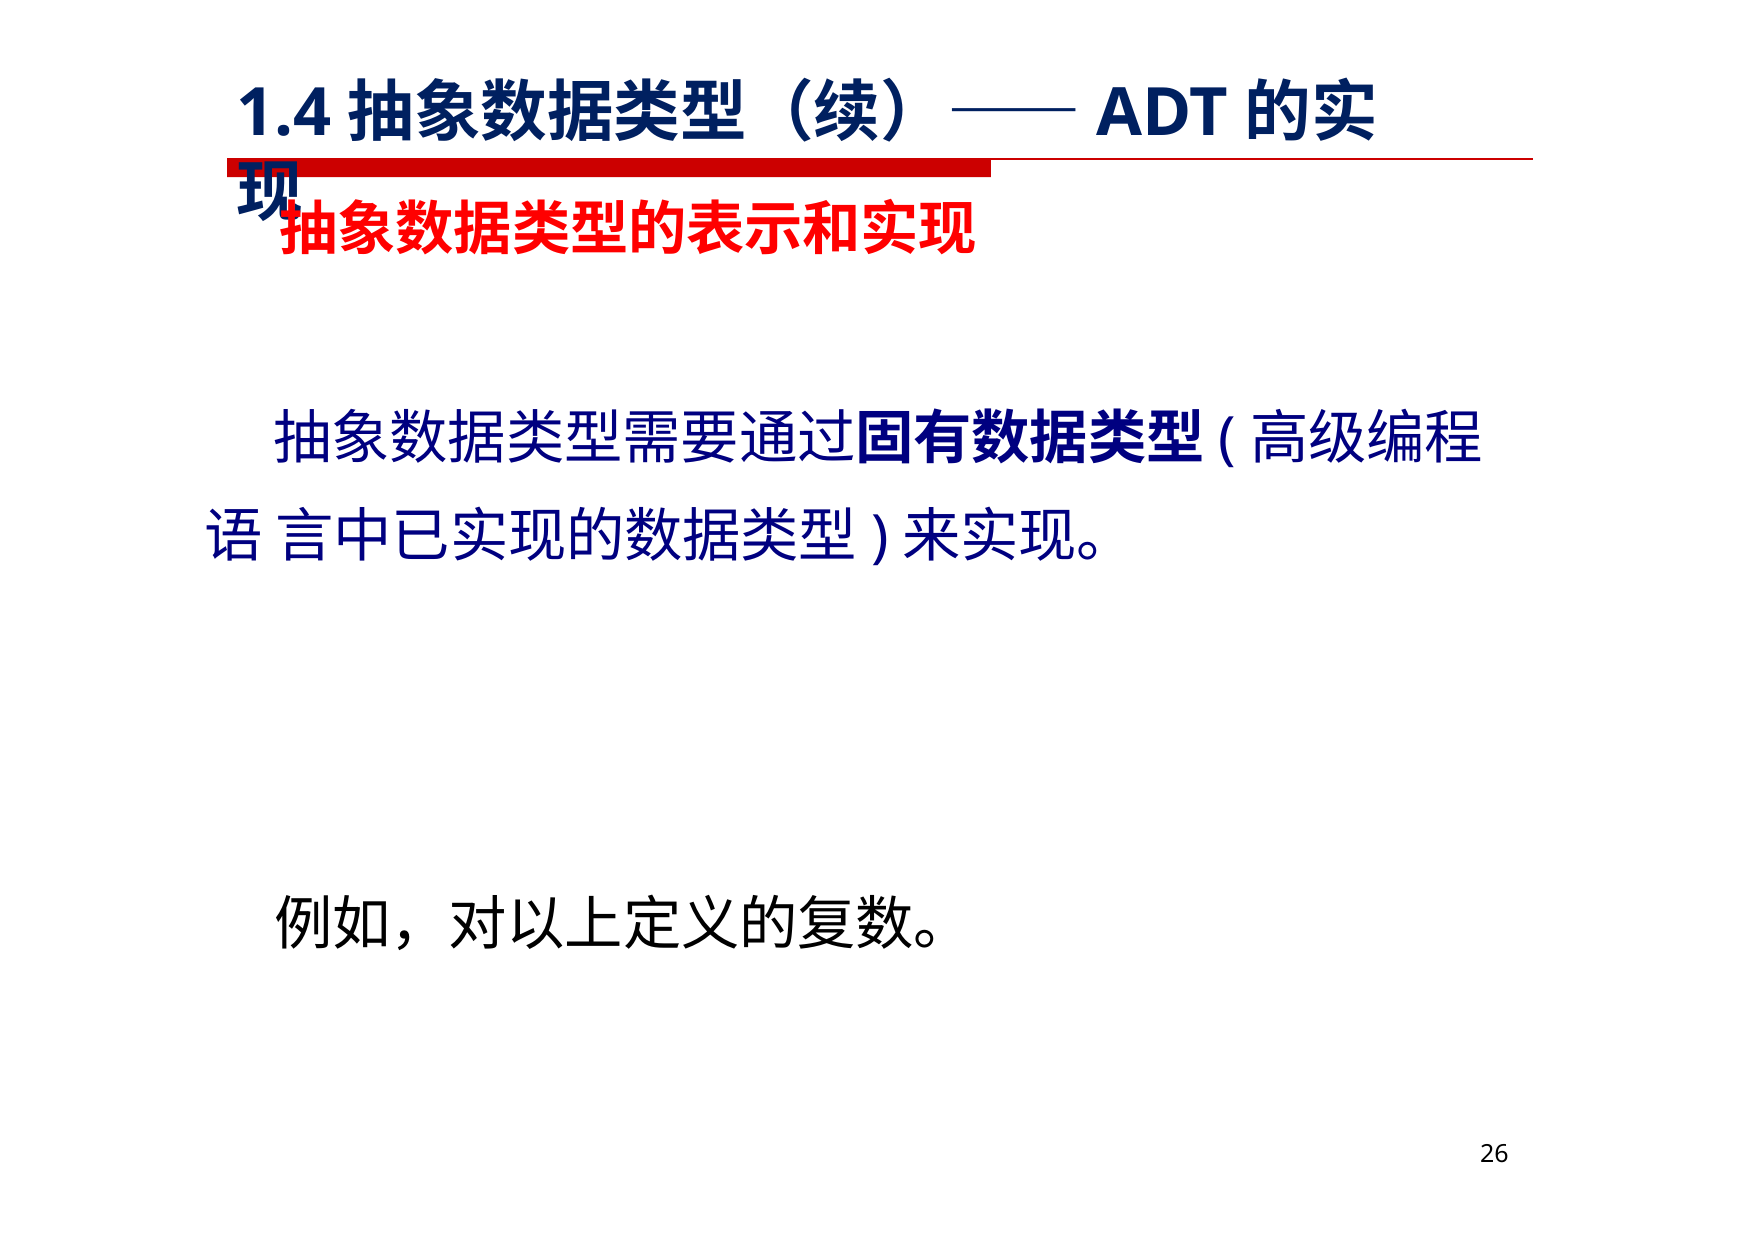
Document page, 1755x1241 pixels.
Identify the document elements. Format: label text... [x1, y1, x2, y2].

text_box 例如，对以上定义的复数。 [272, 883, 977, 956]
slide_number 30 [1475, 1135, 1517, 1241]
text_box 抽象数据类型的表示和实现 抽象数据类型需要通过固有数据类型(高级编程语 言中已实现的数据类型)来实现。 [202, 188, 1521, 569]
title 1.4抽象数据类型（续）——ADT的实现 [234, 67, 1429, 188]
